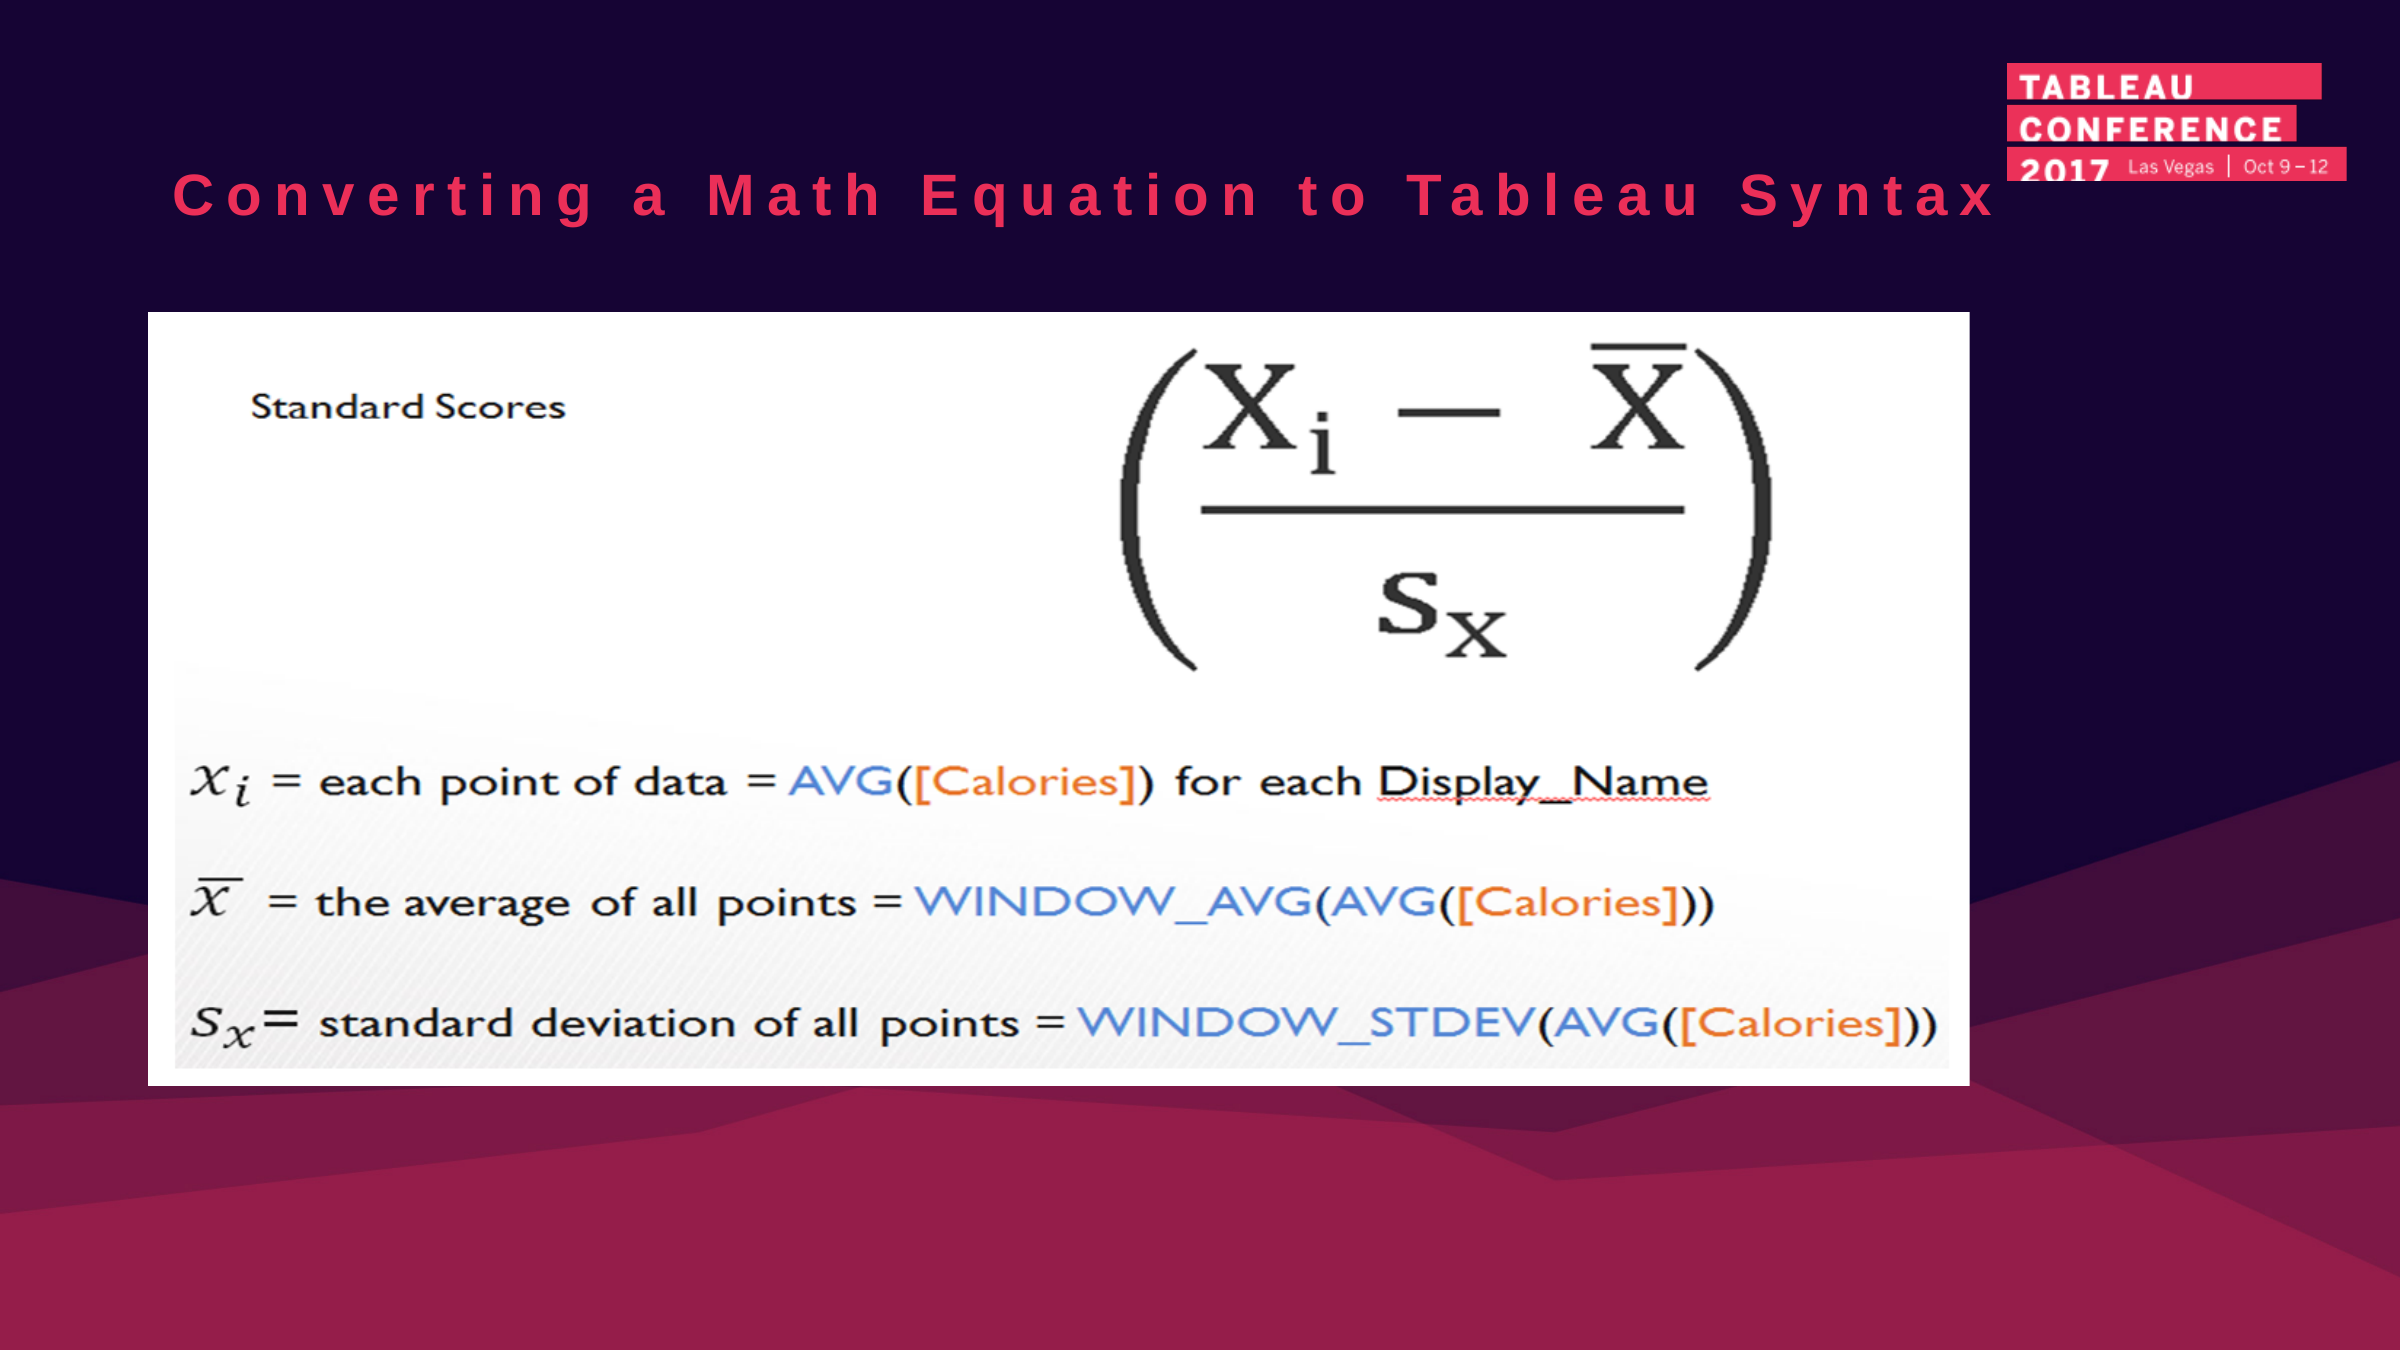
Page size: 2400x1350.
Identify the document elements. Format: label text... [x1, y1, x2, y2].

list Converting a Math Equation to Tableau Syntax [148, 150, 2145, 386]
picture [0, 0, 2400, 1350]
